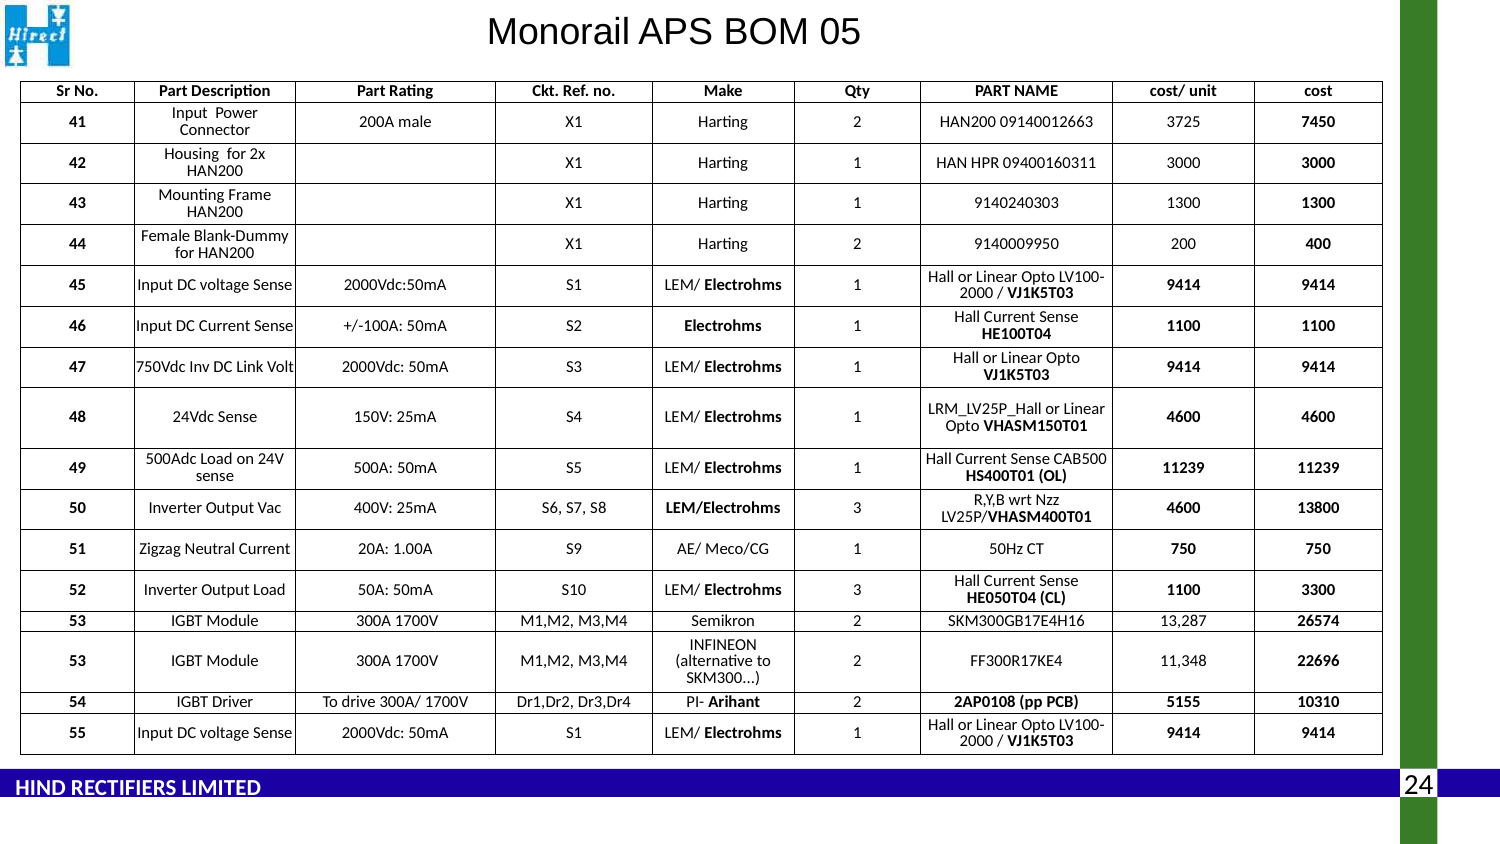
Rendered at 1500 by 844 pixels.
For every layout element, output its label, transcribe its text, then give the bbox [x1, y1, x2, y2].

table_cell 2 [795, 225, 920, 265]
table_cell 9414 [1113, 714, 1254, 754]
table_cell LEM/ Electrohms [653, 571, 794, 611]
table_cell Zigzag Neutral Current [135, 530, 295, 570]
table_cell S1 [496, 266, 652, 306]
table_cell 4600 [1113, 388, 1254, 448]
table_cell 55 [21, 714, 134, 754]
table_cell X1 [496, 225, 652, 265]
table_cell Hall or Linear Opto VJ1K5T03 [921, 348, 1112, 387]
table_cell 1 [795, 714, 920, 754]
table_cell HAN HPR 09400160311 [921, 144, 1112, 183]
table_cell 300A 1700V [296, 632, 495, 692]
table_header cost/ unit [1113, 82, 1254, 102]
table_cell 2 [795, 612, 920, 631]
table_cell Inverter Output Vac [135, 490, 295, 529]
table_cell 13800 [1255, 490, 1382, 529]
table_cell 1 [795, 307, 920, 347]
table_cell Hall or Linear Opto LV100-2000 / VJ1K5T03 [921, 266, 1112, 306]
table_cell Hall Current Sense CAB500 HS400T01 (OL) [921, 449, 1112, 489]
table_cell 3725 [1113, 103, 1254, 143]
table_cell Hall Current Sense HE100T04 [921, 307, 1112, 347]
table_cell 22696 [1255, 632, 1382, 692]
table_cell 7450 [1255, 103, 1382, 143]
table_cell 4600 [1113, 490, 1254, 529]
table_cell 2000Vdc:50mA [296, 266, 495, 306]
table_cell Input DC voltage Sense [135, 714, 295, 754]
table_cell 2 [795, 103, 920, 143]
table_cell IGBT Driver [135, 693, 295, 713]
table_header Part Rating [296, 82, 495, 102]
table_cell 41 [21, 103, 134, 143]
table_cell 400V: 25mA [296, 490, 495, 529]
text_box [1438, 768, 1500, 797]
table_cell LEM/Electrohms [653, 490, 794, 529]
table_cell Harting [653, 225, 794, 265]
table_cell 2000Vdc: 50mA [296, 714, 495, 754]
table_header Ckt. Ref. no. [496, 82, 652, 102]
table_cell 200A male [296, 103, 495, 143]
table_cell Input Power Connector [135, 103, 295, 143]
table_cell PI- Arihant [653, 693, 794, 713]
table_cell 2AP0108 (pp PCB) [921, 693, 1112, 713]
table_cell S3 [496, 348, 652, 387]
table_cell 500Adc Load on 24V sense [135, 449, 295, 489]
table_cell 50Hz CT [921, 530, 1112, 570]
table_cell M1,M2, M3,M4 [496, 632, 652, 692]
table_cell 750 [1255, 530, 1382, 570]
table_cell 300A 1700V [296, 612, 495, 631]
text_box [1400, 0, 1438, 768]
table_header PART NAME [921, 82, 1112, 102]
table_cell +/-100A: 50mA [296, 307, 495, 347]
table_cell M1,M2, M3,M4 [496, 612, 652, 631]
table_cell [296, 144, 495, 183]
table_cell Input DC voltage Sense [135, 266, 295, 306]
table_cell 1 [795, 184, 920, 224]
table_cell 47 [21, 348, 134, 387]
table_cell HAN200 09140012663 [921, 103, 1112, 143]
table_cell Electrohms [653, 307, 794, 347]
table_cell To drive 300A/ 1700V [296, 693, 495, 713]
table_cell 9414 [1113, 348, 1254, 387]
table_cell 3 [795, 490, 920, 529]
table_cell 1100 [1113, 571, 1254, 611]
text_box [277, 768, 1400, 797]
table_cell 45 [21, 266, 134, 306]
table_cell 1 [795, 530, 920, 570]
table_cell 200 [1113, 225, 1254, 265]
text_box [1400, 797, 1438, 844]
table_cell 150V: 25mA [296, 388, 495, 448]
table_cell AE/ Meco/CG [653, 530, 794, 570]
text_box HIND RECTIFIERS LIMITED [0, 764, 277, 807]
table_cell IGBT Module [135, 612, 295, 631]
table_cell 400 [1255, 225, 1382, 265]
table_cell Housing for 2x HAN200 [135, 144, 295, 183]
table_cell IGBT Module [135, 632, 295, 692]
table_header Qty [795, 82, 920, 102]
table_cell Harting [653, 103, 794, 143]
table_cell S9 [496, 530, 652, 570]
table_cell 26574 [1255, 612, 1382, 631]
table_cell LEM/ Electrohms [653, 388, 794, 448]
table_cell 2 [795, 693, 920, 713]
table_cell 53 [21, 612, 134, 631]
table_cell S6, S7, S8 [496, 490, 652, 529]
table_cell 52 [21, 571, 134, 611]
table_cell 750Vdc Inv DC Link Volt [135, 348, 295, 387]
table_cell Hall or Linear Opto LV100-2000 / VJ1K5T03 [921, 714, 1112, 754]
table_cell 42 [21, 144, 134, 183]
table_cell LEM/ Electrohms [653, 714, 794, 754]
table_cell SKM300GB17E4H16 [921, 612, 1112, 631]
table_cell 10310 [1255, 693, 1382, 713]
table_cell 1 [795, 266, 920, 306]
table_cell 49 [21, 449, 134, 489]
table_cell 1300 [1113, 184, 1254, 224]
table_header Make [653, 82, 794, 102]
table_header Part Description [135, 82, 295, 102]
table_cell LEM/ Electrohms [653, 449, 794, 489]
table_cell 11,348 [1113, 632, 1254, 692]
table_cell 48 [21, 388, 134, 448]
table_cell FF300R17KE4 [921, 632, 1112, 692]
table_cell 5155 [1113, 693, 1254, 713]
table_cell Mounting Frame HAN200 [135, 184, 295, 224]
table_cell Harting [653, 144, 794, 183]
table_cell 3300 [1255, 571, 1382, 611]
table_cell 11239 [1113, 449, 1254, 489]
table_cell 1300 [1255, 184, 1382, 224]
table_cell 13,287 [1113, 612, 1254, 631]
table_cell 9140240303 [921, 184, 1112, 224]
table_cell 20A: 1.00A [296, 530, 495, 570]
table_cell S1 [496, 714, 652, 754]
table_cell INFINEON (alternative to SKM300...) [653, 632, 794, 692]
table_cell 1100 [1255, 307, 1382, 347]
table_cell LRM_LV25P_Hall or Linear Opto VHASM150T01 [921, 388, 1112, 448]
table_cell 9414 [1255, 348, 1382, 387]
table_cell Input DC Current Sense [135, 307, 295, 347]
table_cell Harting [653, 184, 794, 224]
table_cell 53 [21, 632, 134, 692]
table_cell 1 [795, 348, 920, 387]
table_cell S4 [496, 388, 652, 448]
table_cell 43 [21, 184, 134, 224]
table_header Sr No. [21, 82, 134, 102]
table_cell 51 [21, 530, 134, 570]
table_cell 9414 [1113, 266, 1254, 306]
table_cell 500A: 50mA [296, 449, 495, 489]
table_cell 9414 [1255, 266, 1382, 306]
table_cell 24Vdc Sense [135, 388, 295, 448]
table_cell Female Blank-Dummy for HAN200 [135, 225, 295, 265]
table_cell LEM/ Electrohms [653, 348, 794, 387]
table_cell 1100 [1113, 307, 1254, 347]
table_cell 3000 [1113, 144, 1254, 183]
table_cell 9414 [1255, 714, 1382, 754]
table_cell 3000 [1255, 144, 1382, 183]
table_header cost [1255, 82, 1382, 102]
table_cell 3 [795, 571, 920, 611]
table_cell 9140009950 [921, 225, 1112, 265]
table_cell S10 [496, 571, 652, 611]
picture [0, 0, 76, 69]
table_cell Semikron [653, 612, 794, 631]
table_cell 1 [795, 449, 920, 489]
table_cell 2000Vdc: 50mA [296, 348, 495, 387]
table_cell 46 [21, 307, 134, 347]
table_cell X1 [496, 144, 652, 183]
table_cell Hall Current Sense HE050T04 (CL) [921, 571, 1112, 611]
table_cell 750 [1113, 530, 1254, 570]
table_cell 4600 [1255, 388, 1382, 448]
table_cell 11239 [1255, 449, 1382, 489]
table_cell LEM/ Electrohms [653, 266, 794, 306]
table_cell 1 [795, 144, 920, 183]
table_cell S5 [496, 449, 652, 489]
table_cell Inverter Output Load [135, 571, 295, 611]
table_cell X1 [496, 184, 652, 224]
table_cell Dr1,Dr2, Dr3,Dr4 [496, 693, 652, 713]
table_cell X1 [496, 103, 652, 143]
table_cell 44 [21, 225, 134, 265]
text_box 24 [1400, 768, 1438, 797]
table_cell 2 [795, 632, 920, 692]
text_box Monorail APS BOM 05 [472, 0, 877, 60]
table_cell 50 [21, 490, 134, 529]
table_cell 1 [795, 388, 920, 448]
table_cell R,Y,B wrt Nzz LV25P/VHASM400T01 [921, 490, 1112, 529]
table_cell [296, 184, 495, 224]
table_cell S2 [496, 307, 652, 347]
table_cell 54 [21, 693, 134, 713]
table_cell [296, 225, 495, 265]
table_cell 50A: 50mA [296, 571, 495, 611]
